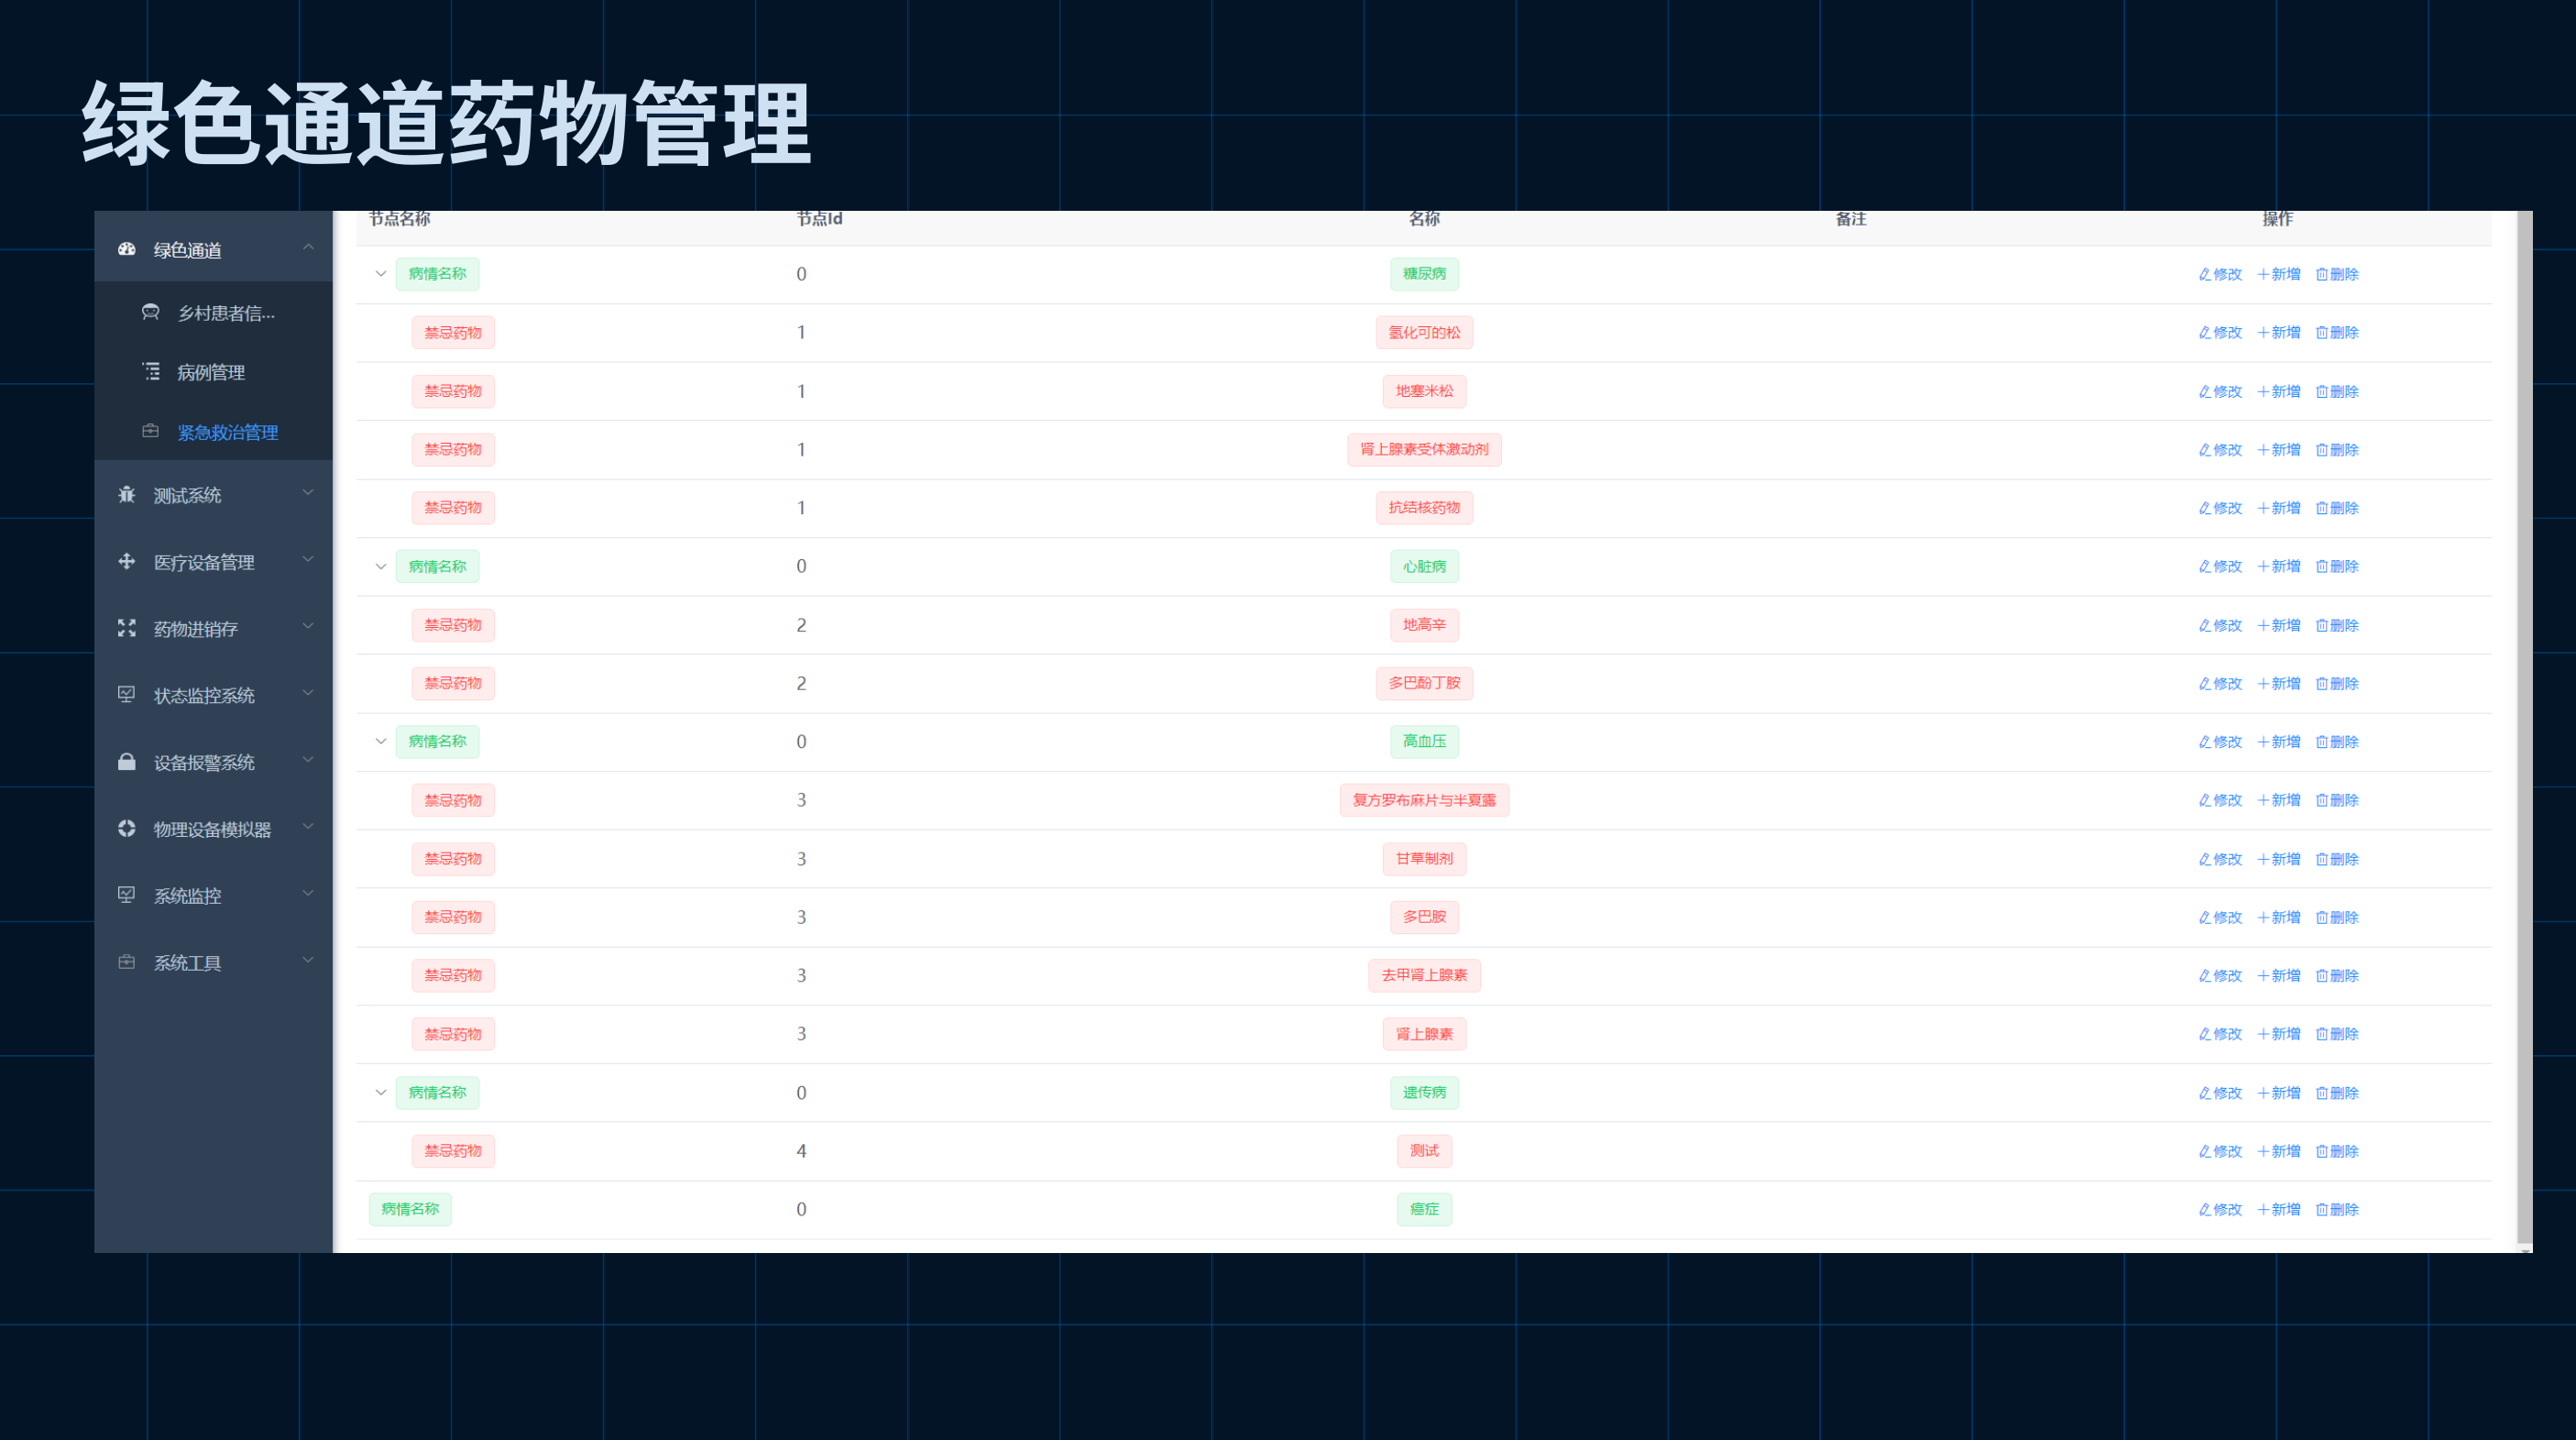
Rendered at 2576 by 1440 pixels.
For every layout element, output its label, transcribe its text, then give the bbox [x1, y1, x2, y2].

picture [93, 210, 2533, 1253]
text_box 绿色通道药物管理 [43, 59, 851, 183]
